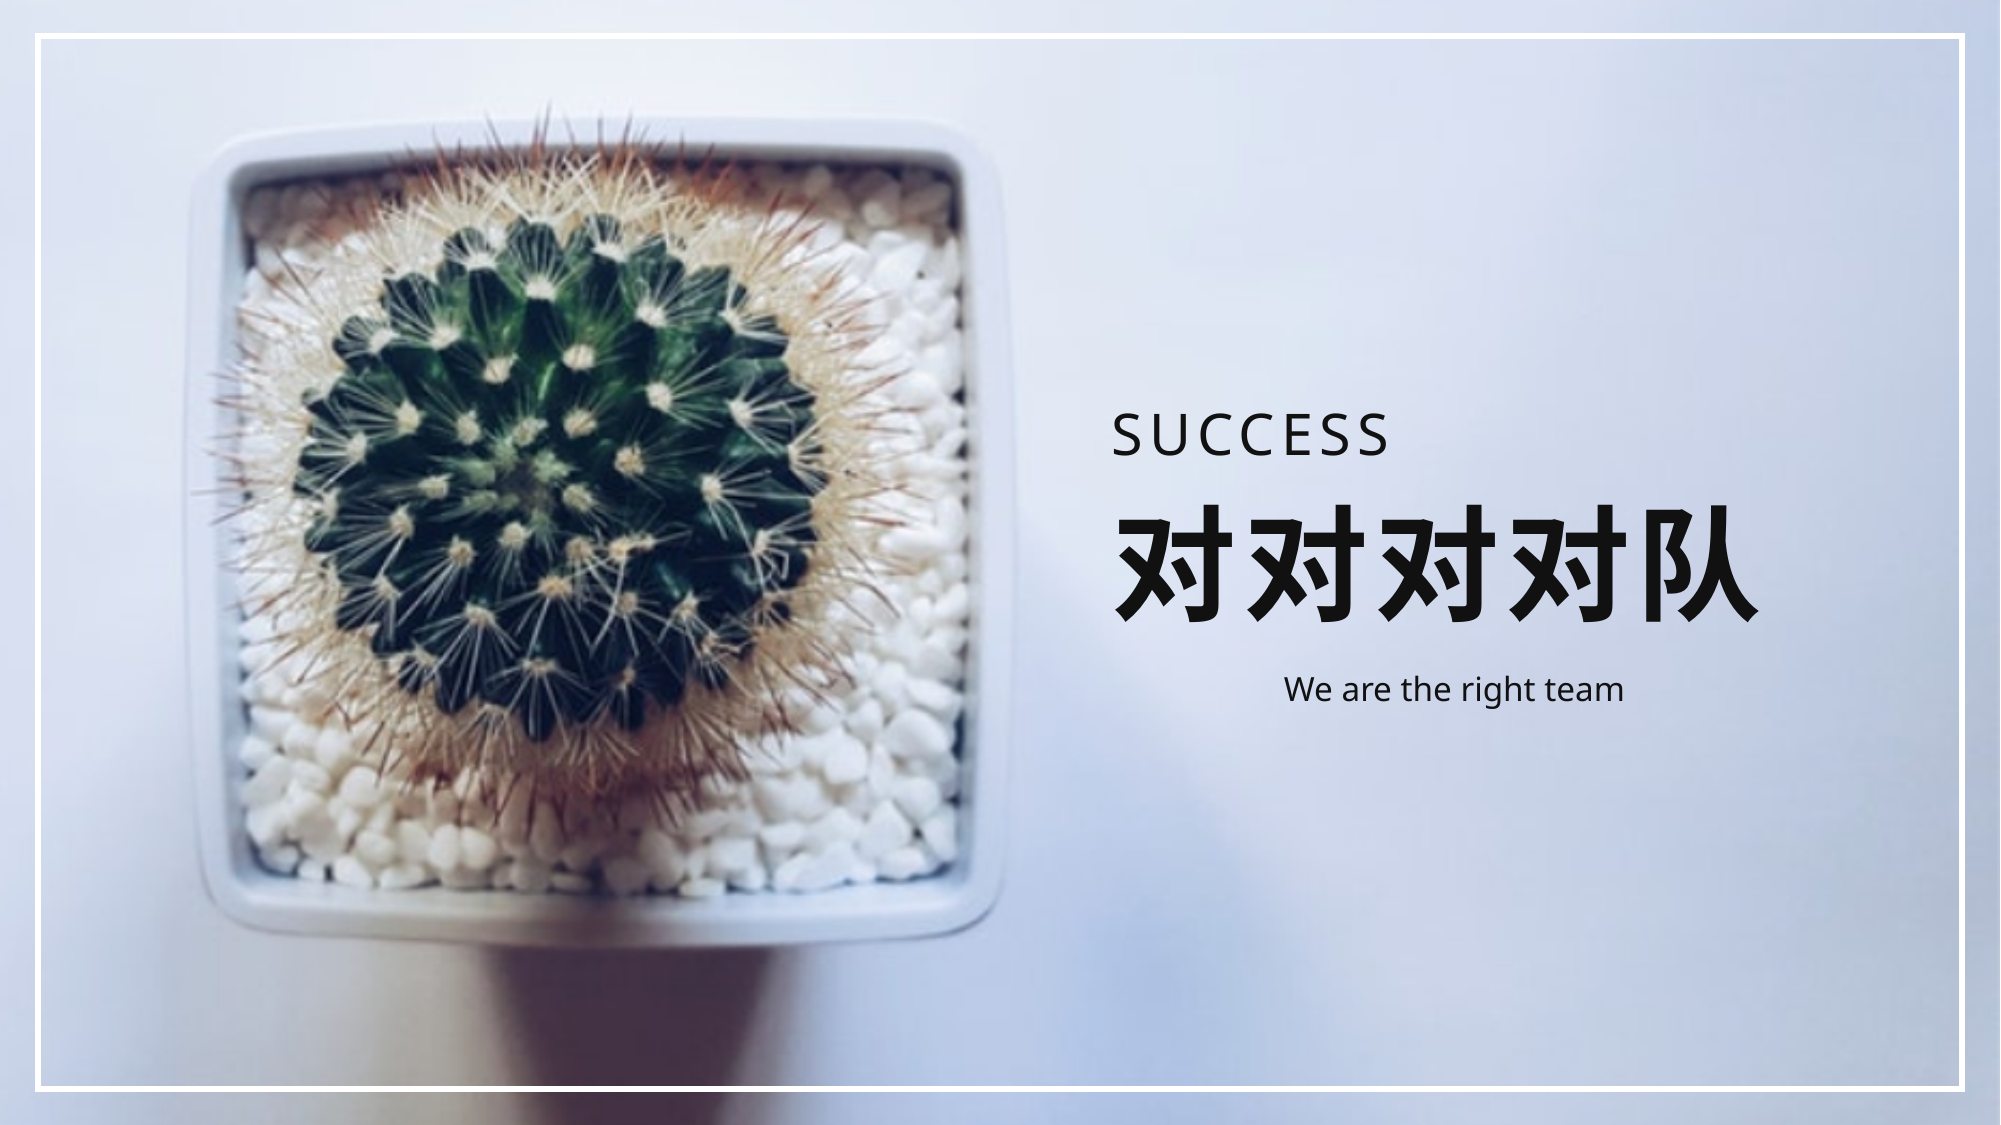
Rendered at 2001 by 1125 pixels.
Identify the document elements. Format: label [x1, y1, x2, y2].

text_box [37, 35, 437, 1090]
text_box [1563, 35, 1963, 1090]
picture [0, 0, 1997, 1125]
